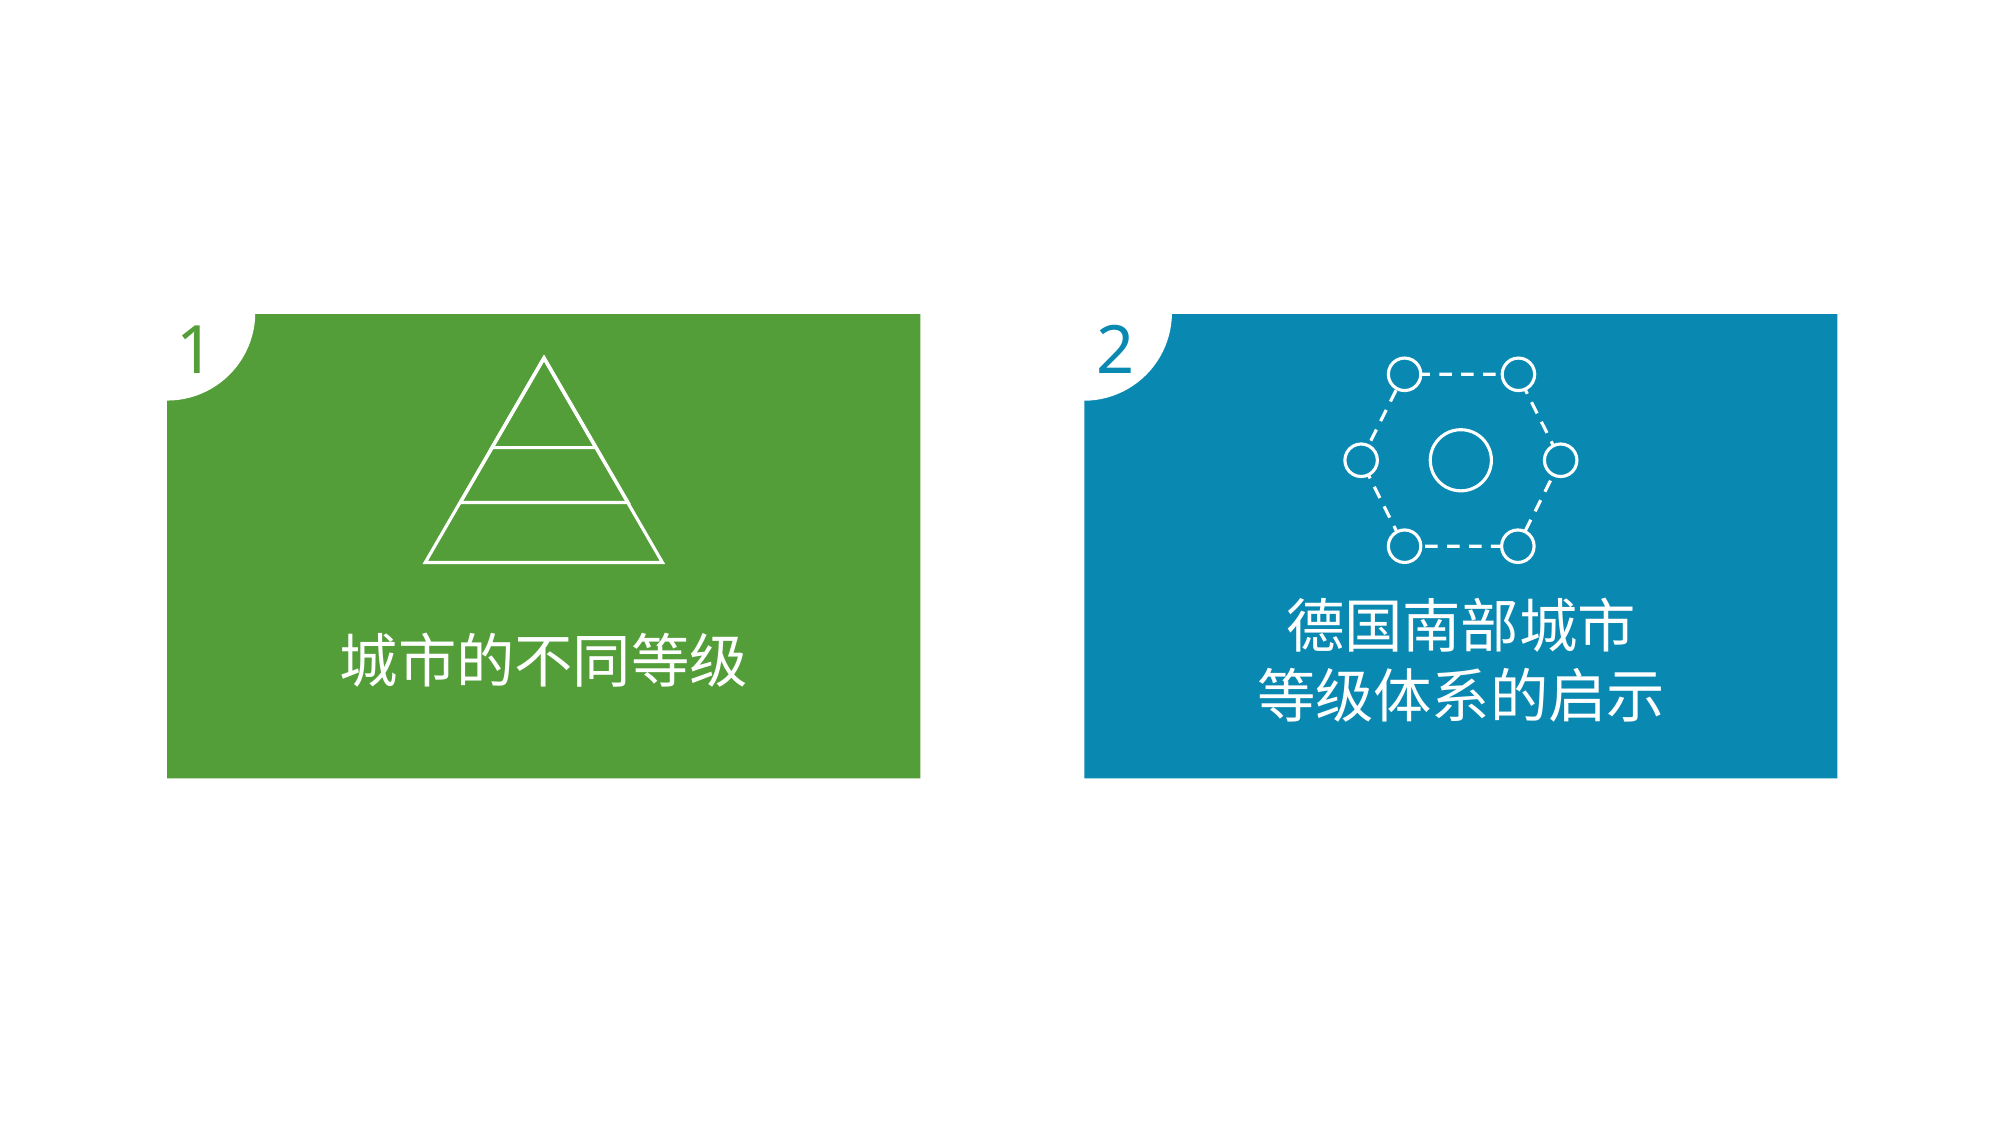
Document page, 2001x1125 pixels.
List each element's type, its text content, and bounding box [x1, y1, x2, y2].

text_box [79, 224, 921, 779]
text_box [1083, 313, 1838, 779]
text_box 德国南部城市 等级体系的启示 [1242, 581, 1680, 737]
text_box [995, 224, 1172, 401]
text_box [1344, 357, 1577, 563]
